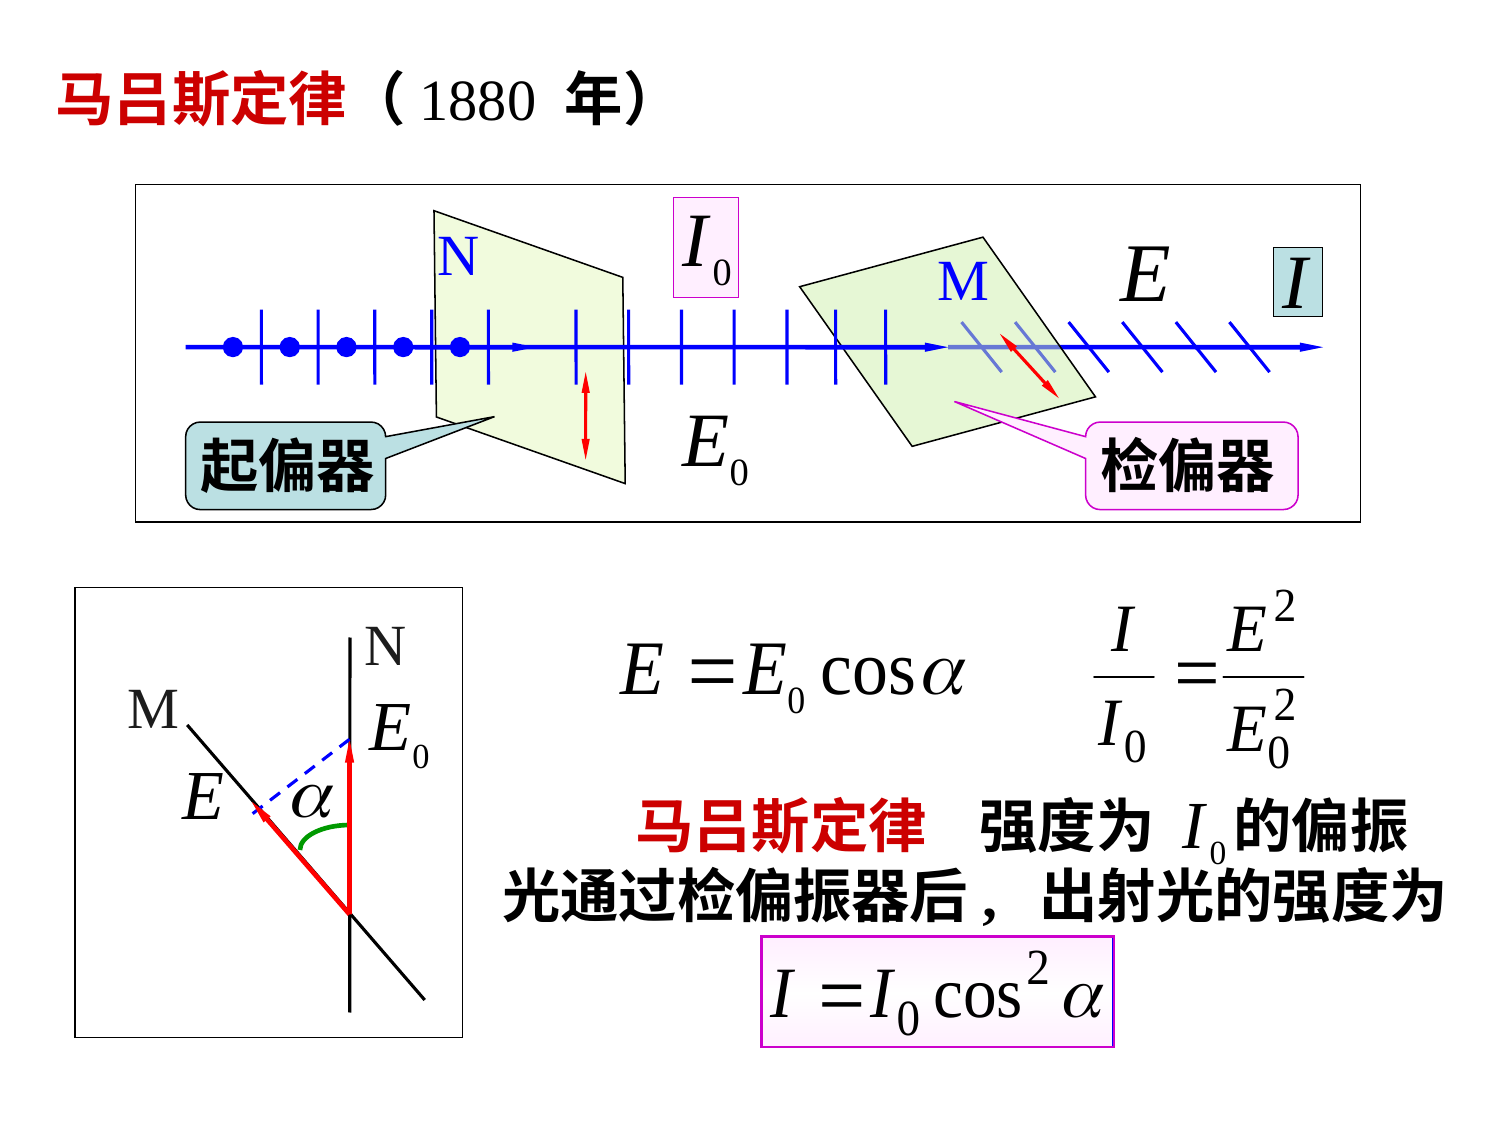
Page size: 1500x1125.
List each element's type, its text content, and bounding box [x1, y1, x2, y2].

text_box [612, 624, 976, 726]
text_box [74, 587, 463, 1038]
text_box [1087, 574, 1313, 779]
text_box 马吕斯定律（1880 年） [41, 54, 979, 140]
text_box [174, 687, 438, 915]
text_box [135, 184, 1374, 523]
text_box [487, 782, 1463, 1047]
